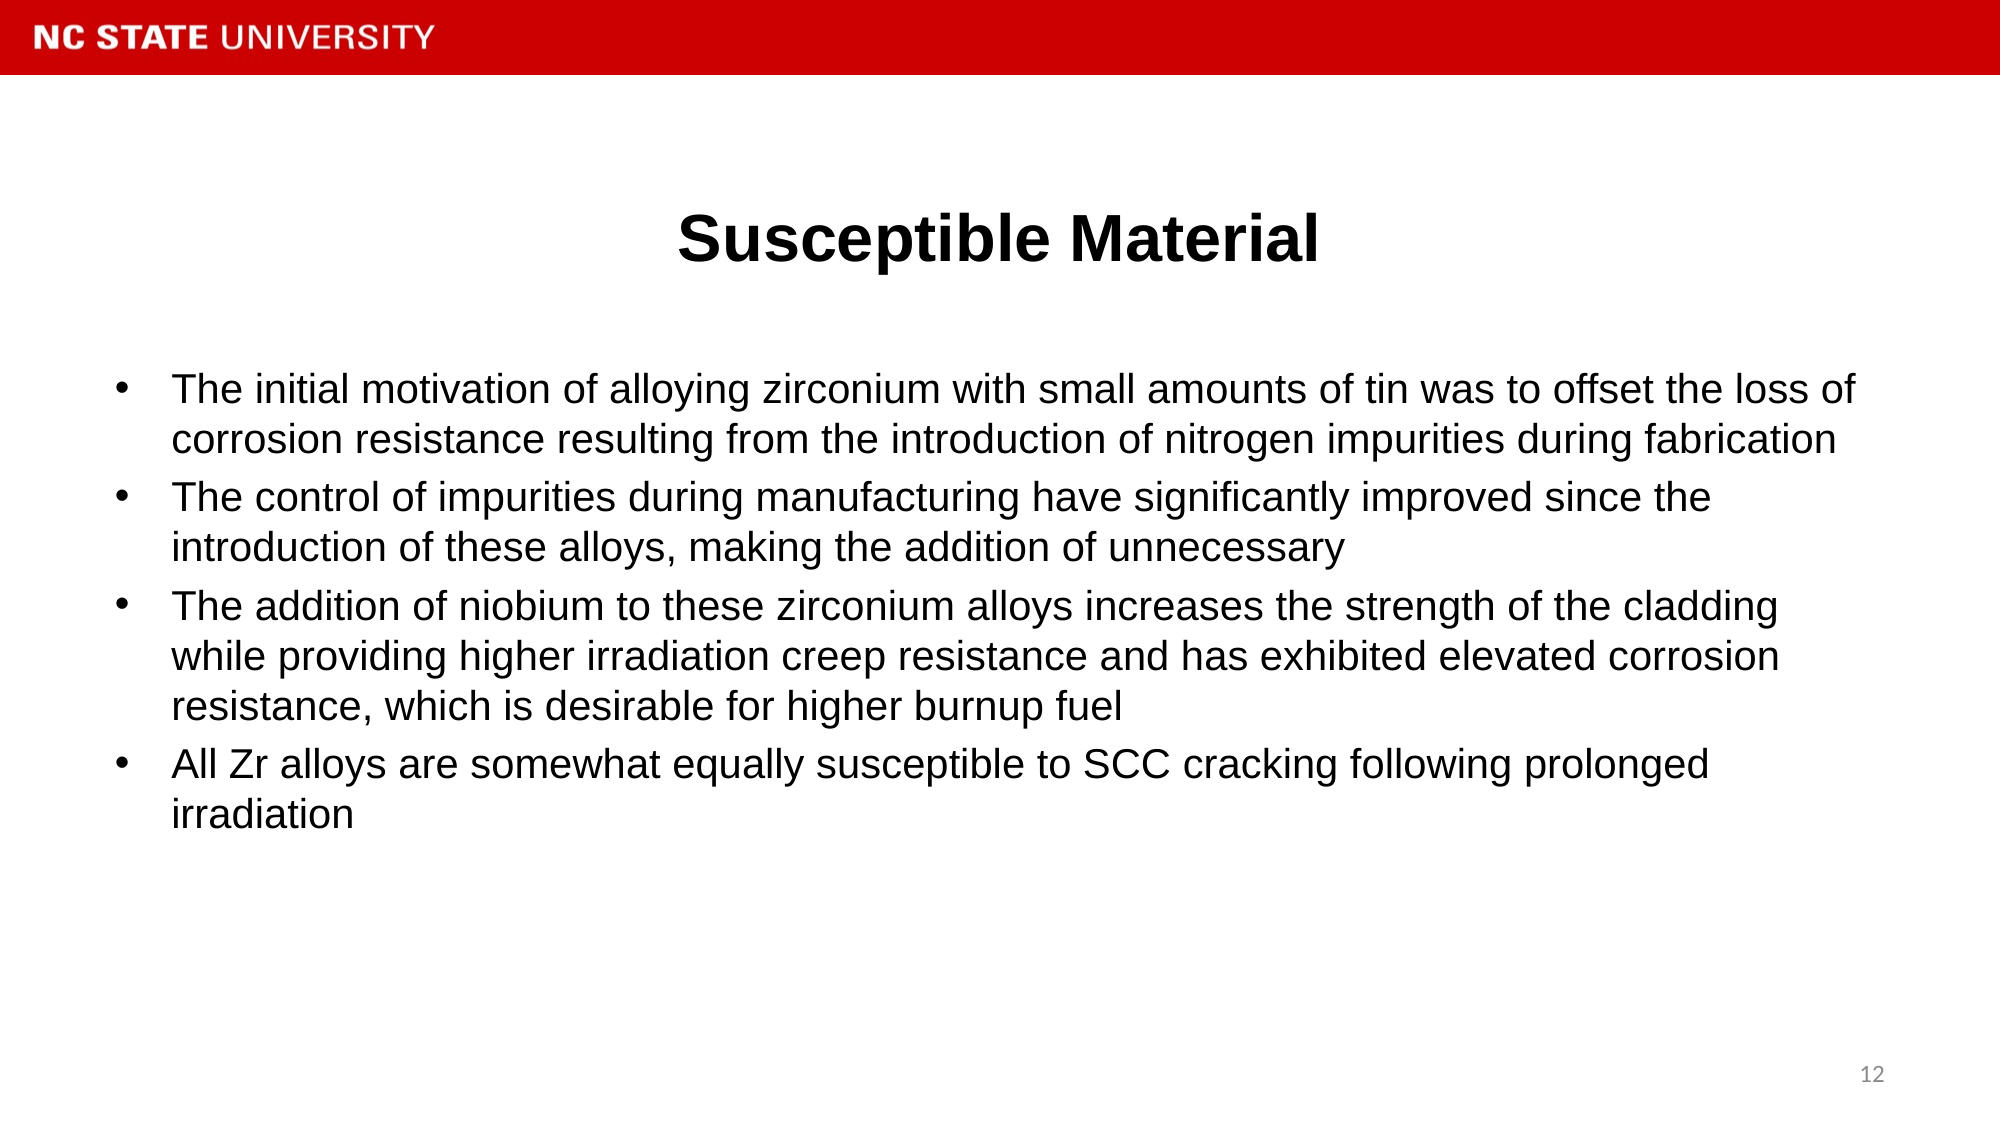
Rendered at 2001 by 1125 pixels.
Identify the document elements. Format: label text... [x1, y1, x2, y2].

title Susceptible Material [99, 147, 1900, 323]
list The initial motivation of alloying zirconium with small amounts of tin was to offset the loss of corrosion resistance resulting from the introduction of nitrogen impurities during fabrication The control of impurities during manufacturing have significantly improved since the introduction of these alloys, making the addition of unnecessary The addition of niobium to these zirconium alloys increases the strength of the cladding while providing higher irradiation creep resistance and has exhibited elevated corrosion resistance, which is desirable for higher burnup fuel All Zr alloys are somewhat equally susceptible to SCC cracking following prolonged irradiation [99, 354, 1900, 1005]
picture [0, 0, 2000, 75]
slide_number 12 [1433, 1042, 1900, 1103]
